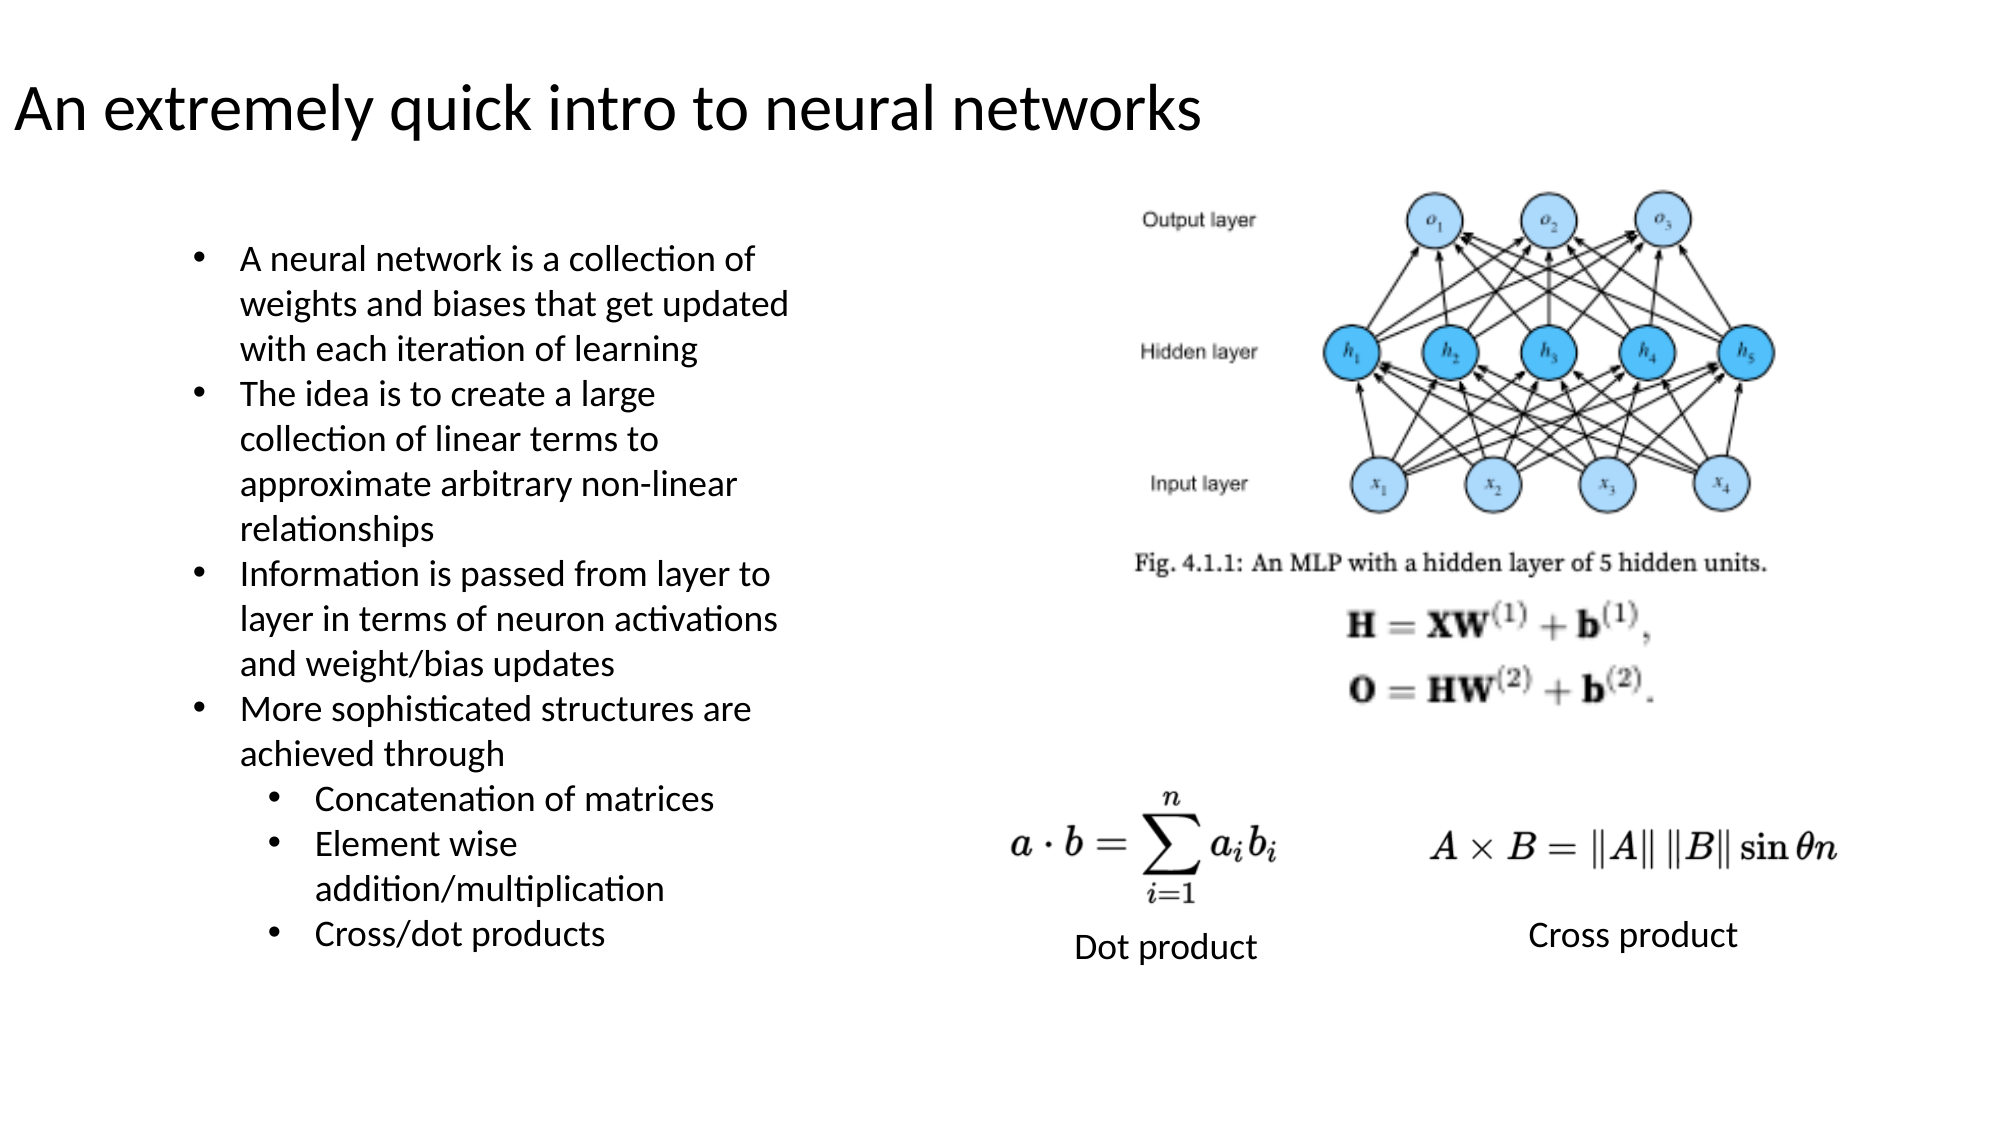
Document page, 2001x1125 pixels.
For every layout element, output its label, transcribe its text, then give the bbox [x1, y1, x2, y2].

text_box Dot product [1059, 933, 1283, 975]
picture [978, 771, 1301, 933]
text_box Cross product [1513, 902, 1782, 963]
text_box A neural network is a collection of weights and biases that get updated with each iteration of learning The idea is to create a large collection of linear terms to approximate arbitrary non-linear relationships Information is passed from layer to layer in terms of neuron activations and weight/bias updates More sophisticated structures are achieved through Concatenation of matrices Element wise addition/multiplication Cross/dot products [177, 226, 824, 962]
title An extremely quick intro to neural networks [0, 0, 1725, 218]
picture [1081, 178, 1845, 734]
picture [1412, 813, 1863, 891]
